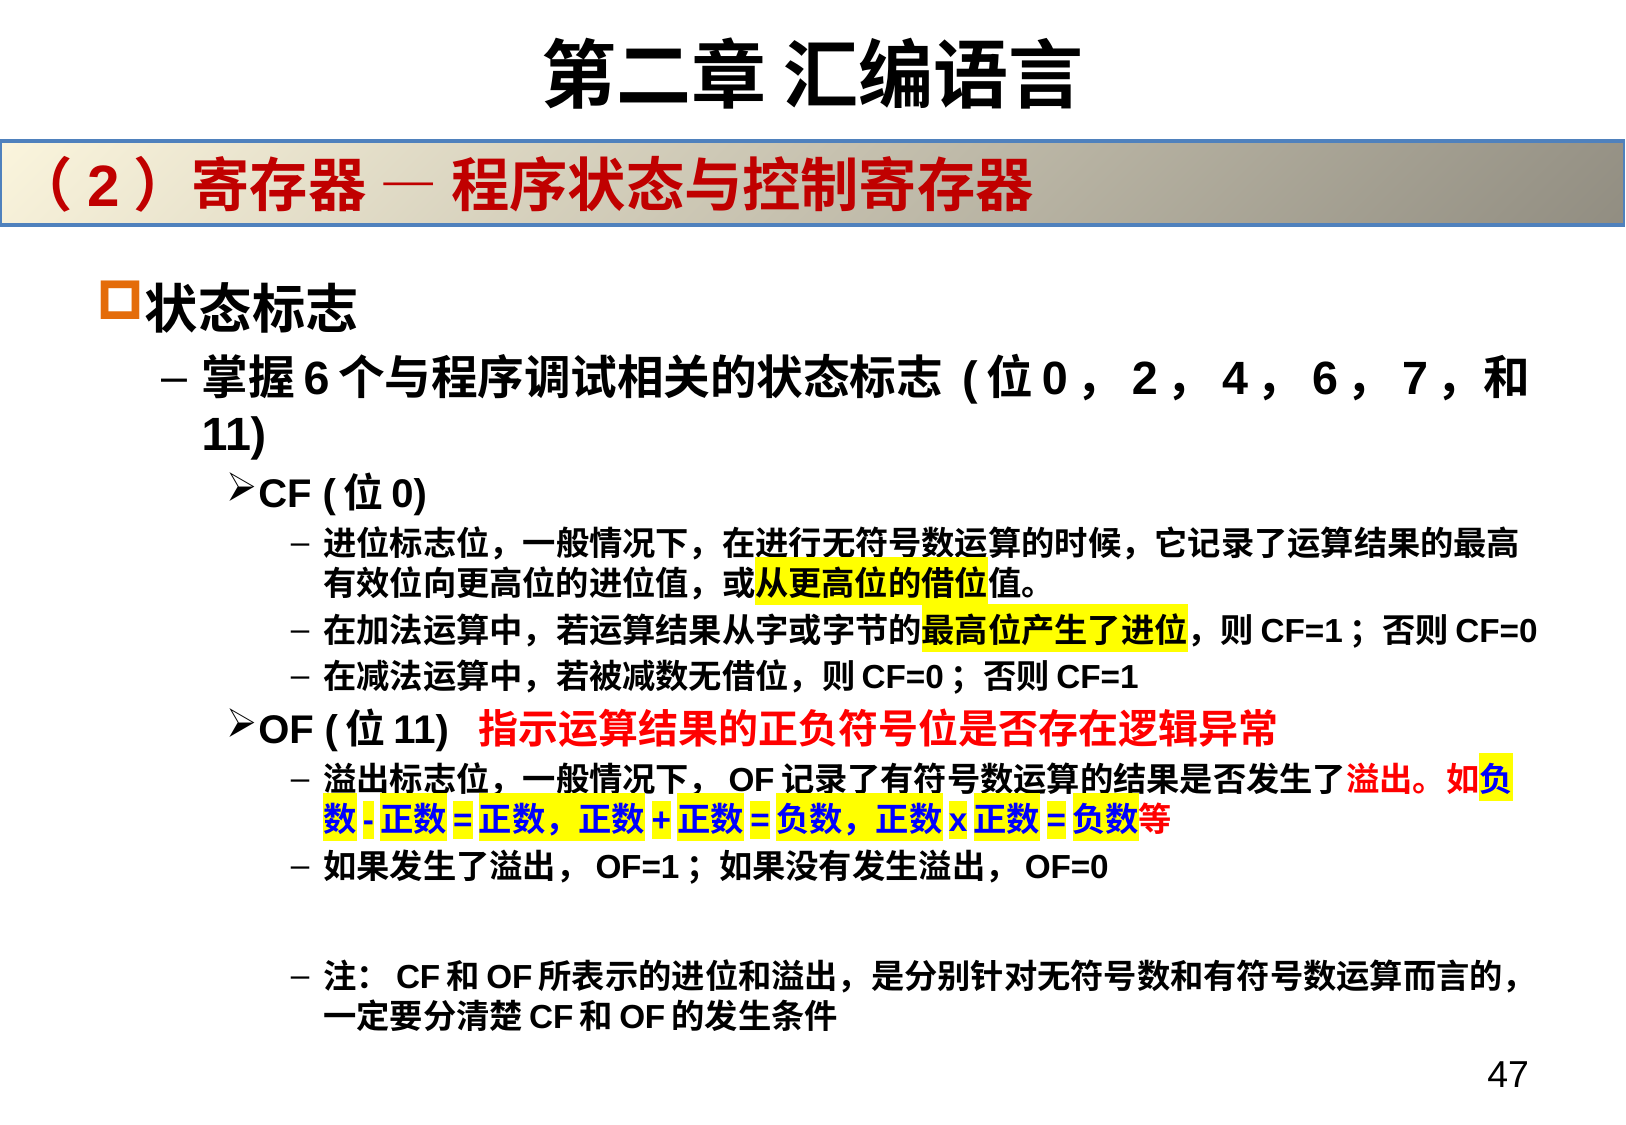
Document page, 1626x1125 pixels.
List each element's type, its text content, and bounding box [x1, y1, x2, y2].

list 状态标志 掌握6个与程序调试相关的状态标志 (位0，2，4，6，7，和11) CF (位0) 进位标志位，一般情况下，在进行无符号数运算的时候，它记录了运算结果的最高有效位向更高位的进位值，或从更高位的借位值。 在加法运算中，若运算结果从字或字节的最高位产生了进位，则CF=1；否则CF=0 在减法运算中，若被减数无借位，则CF=0；否则CF=1 OF (位11) 指示运算结果的正负符号位是否存在逻辑异常 溢出标志位，一般情况下，OF记录了有符号数运算的结果是否发生了溢出。如负数-正数=正数，正数+正数=负数，正数x正数=负数等 如果发生了溢出，OF=1；如果没有发生溢出，OF=0 注：CF和OF所表示的进位和溢出，是分别针对无符号数和有符号数运算而言的，一定要分清楚CF和OF的发生条件 [81, 267, 1569, 1071]
slide_number 47 [1164, 1042, 1544, 1103]
text_box （2）寄存器 — 程序状态与控制寄存器 [0, 139, 1625, 227]
title 第二章 汇编语言 [81, 19, 1544, 126]
